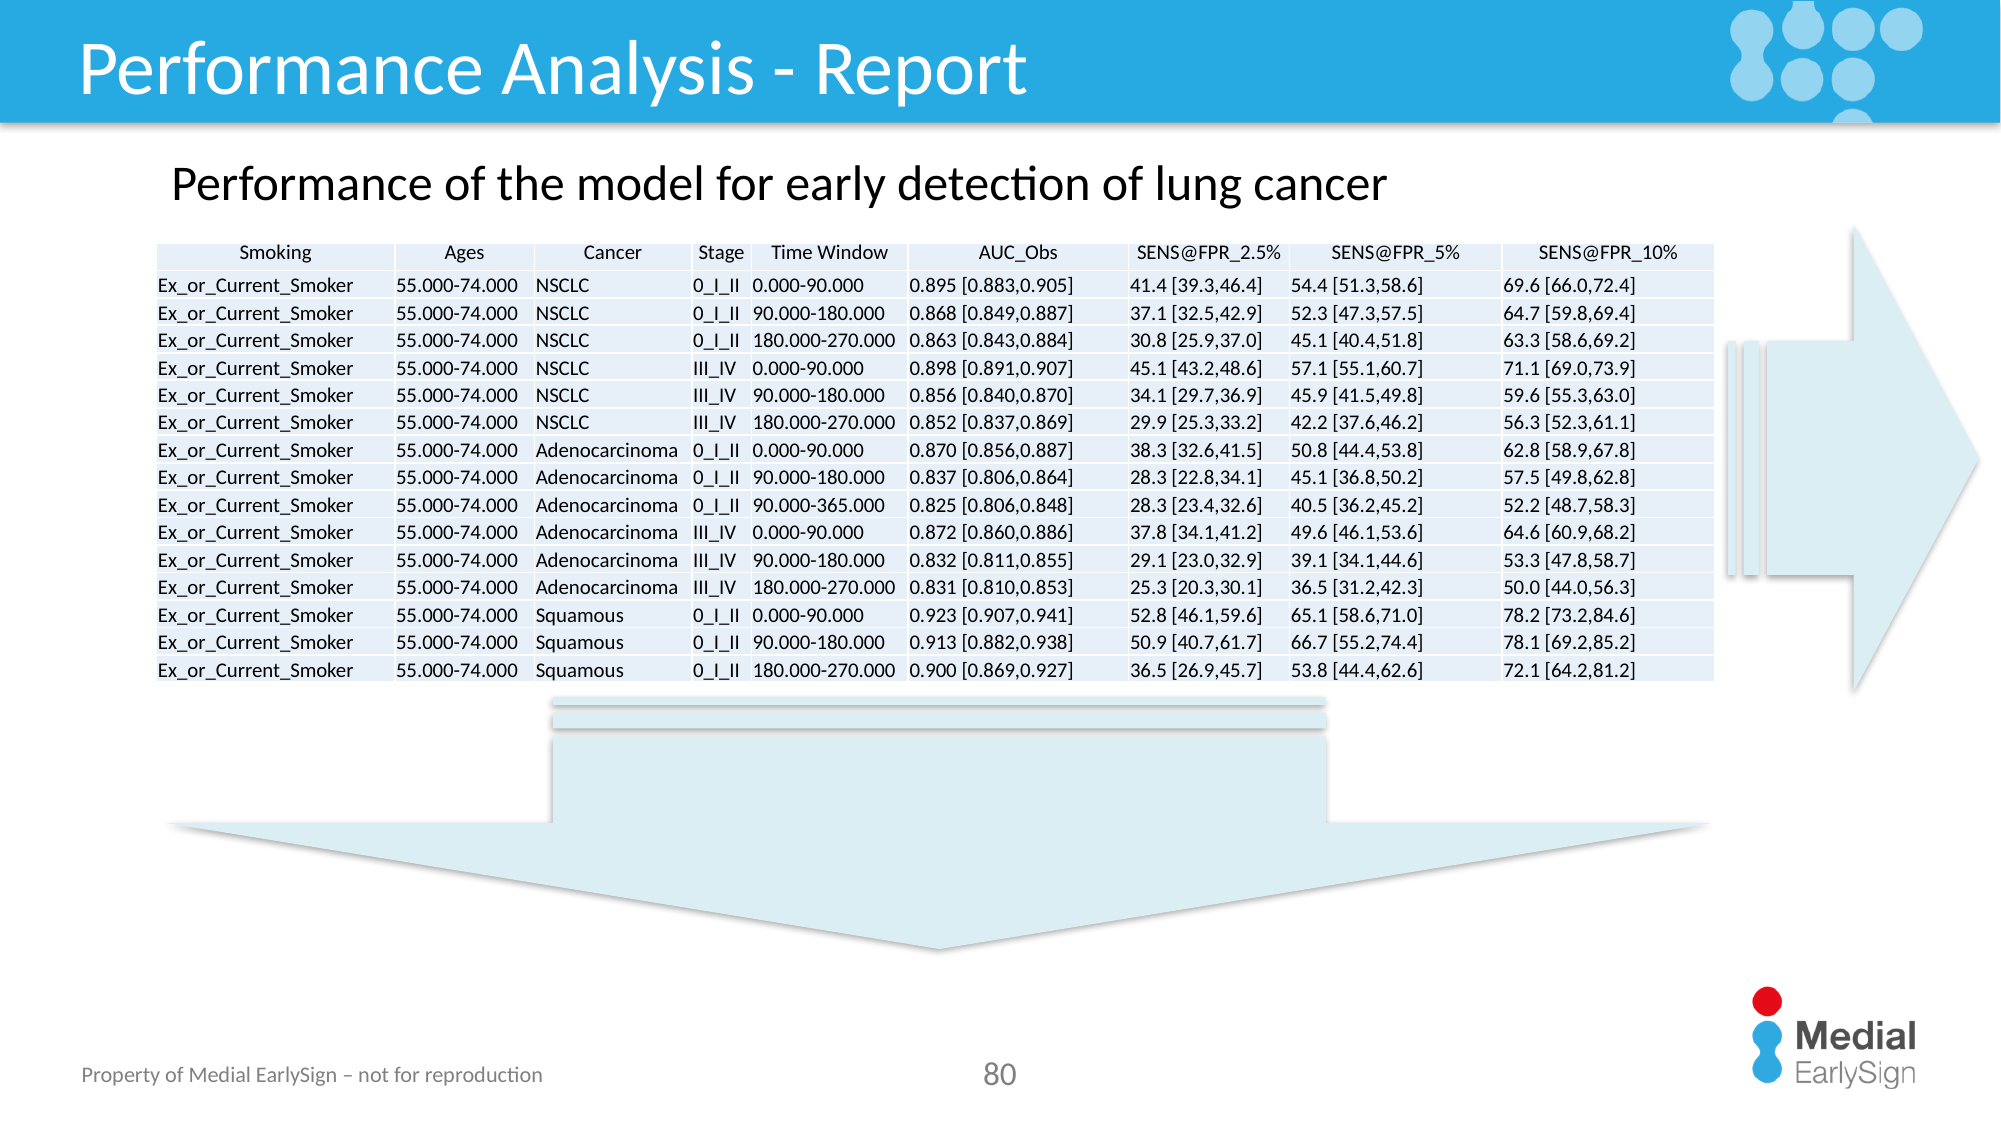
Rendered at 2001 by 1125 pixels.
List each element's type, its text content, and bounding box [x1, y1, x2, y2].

table_cell 55.000-74.000 [396, 628, 534, 654]
table_cell 78.2 [73.2,84.6] [1503, 601, 1714, 627]
table_cell 0_I_II [693, 601, 751, 627]
table_cell Ex_or_Current_Smoker [157, 299, 394, 324]
text_box [552, 696, 1327, 706]
table_cell Ex_or_Current_Smoker [157, 601, 394, 627]
table_cell 0_I_II [693, 436, 751, 462]
table_cell Ex_or_Current_Smoker [157, 518, 394, 544]
table_cell 0_I_II [693, 656, 751, 681]
table_cell 0.868 [0.849,0.887] [909, 299, 1128, 324]
table_cell 0.000-90.000 [752, 271, 907, 297]
table_cell 0.000-90.000 [752, 601, 907, 627]
table_cell Ex_or_Current_Smoker [157, 491, 394, 517]
table_cell 28.3 [22.8,34.1] [1129, 464, 1289, 489]
table_cell 55.000-74.000 [396, 518, 534, 544]
table_cell 37.8 [34.1,41.2] [1129, 518, 1289, 544]
table_cell Ex_or_Current_Smoker [157, 628, 394, 654]
table_cell 57.1 [55.1,60.7] [1290, 354, 1501, 379]
table_cell 52.2 [48.7,58.3] [1503, 491, 1714, 517]
table_cell 180.000-270.000 [752, 573, 907, 599]
table_cell 30.8 [25.9,37.0] [1129, 326, 1289, 352]
table_cell III_IV [693, 518, 751, 544]
table_cell 0_I_II [693, 628, 751, 654]
table_cell 0.913 [0.882,0.938] [909, 628, 1128, 654]
table_cell Squamous [535, 601, 691, 627]
table_cell 59.6 [55.3,63.0] [1503, 381, 1714, 407]
text_box [1766, 223, 1980, 693]
table_cell Ex_or_Current_Smoker [157, 409, 394, 434]
table_cell 50.9 [40.7,61.7] [1129, 628, 1289, 654]
table_cell 0.831 [0.810,0.853] [909, 573, 1128, 599]
table_header Time Window [752, 244, 907, 270]
table_cell 90.000-180.000 [752, 464, 907, 489]
table_cell III_IV [693, 354, 751, 379]
table_cell Adenocarcinoma [535, 436, 691, 462]
table_cell 62.8 [58.9,67.8] [1503, 436, 1714, 462]
table_cell 0_I_II [693, 299, 751, 324]
table_header Cancer [535, 244, 691, 270]
table_cell 55.000-74.000 [396, 299, 534, 324]
table_cell Ex_or_Current_Smoker [157, 271, 394, 297]
table_cell 54.4 [51.3,58.6] [1290, 271, 1501, 297]
table_cell 52.8 [46.1,59.6] [1129, 601, 1289, 627]
table_cell 55.000-74.000 [396, 381, 534, 407]
table_cell 55.000-74.000 [396, 326, 534, 352]
table_cell 0.825 [0.806,0.848] [909, 491, 1128, 517]
table_cell Ex_or_Current_Smoker [157, 573, 394, 599]
title Performance Analysis - Report [63, 8, 1729, 119]
table_cell Ex_or_Current_Smoker [157, 381, 394, 407]
table_cell 53.3 [47.8,58.7] [1503, 546, 1714, 572]
table_cell Ex_or_Current_Smoker [157, 436, 394, 462]
table_cell 63.3 [58.6,69.2] [1503, 326, 1714, 352]
table_cell 90.000-365.000 [752, 491, 907, 517]
table_cell 90.000-180.000 [752, 546, 907, 572]
table_cell NSCLC [535, 326, 691, 352]
table_cell Adenocarcinoma [535, 491, 691, 517]
table_cell 180.000-270.000 [752, 326, 907, 352]
table_cell 64.7 [59.8,69.4] [1503, 299, 1714, 324]
table_header Stage [693, 244, 751, 270]
table_cell 71.1 [69.0,73.9] [1503, 354, 1714, 379]
table_cell Squamous [535, 628, 691, 654]
table_cell NSCLC [535, 381, 691, 407]
table_cell III_IV [693, 546, 751, 572]
table_cell 0.856 [0.840,0.870] [909, 381, 1128, 407]
table_cell 72.1 [64.2,81.2] [1503, 656, 1714, 681]
table_cell NSCLC [535, 299, 691, 324]
picture [1752, 986, 1915, 1089]
table_cell 0.900 [0.869,0.927] [909, 656, 1128, 681]
table_cell Ex_or_Current_Smoker [157, 326, 394, 352]
table_cell III_IV [693, 381, 751, 407]
table_cell 56.3 [52.3,61.1] [1503, 409, 1714, 434]
table_cell 37.1 [32.5,42.9] [1129, 299, 1289, 324]
table_cell 36.5 [26.9,45.7] [1129, 656, 1289, 681]
table_cell Adenocarcinoma [535, 573, 691, 599]
text_box [1727, 340, 1737, 576]
table_cell 0.837 [0.806,0.864] [909, 464, 1128, 489]
table_header AUC_Obs [909, 244, 1128, 270]
table_cell 90.000-180.000 [752, 381, 907, 407]
table_cell Ex_or_Current_Smoker [157, 656, 394, 681]
table_cell 38.3 [32.6,41.5] [1129, 436, 1289, 462]
table_cell 0.870 [0.856,0.887] [909, 436, 1128, 462]
table_cell 78.1 [69.2,85.2] [1503, 628, 1714, 654]
table_cell 180.000-270.000 [752, 409, 907, 434]
table_cell 66.7 [55.2,74.4] [1290, 628, 1501, 654]
table_cell 0.000-90.000 [752, 436, 907, 462]
table_cell 0.898 [0.891,0.907] [909, 354, 1128, 379]
table_cell Adenocarcinoma [535, 518, 691, 544]
table_cell 28.3 [23.4,32.6] [1129, 491, 1289, 517]
table_cell 49.6 [46.1,53.6] [1290, 518, 1501, 544]
table_cell 25.3 [20.3,30.1] [1129, 573, 1289, 599]
table_cell 55.000-74.000 [396, 573, 534, 599]
table_cell 45.9 [41.5,49.8] [1290, 381, 1501, 407]
table_cell 180.000-270.000 [752, 656, 907, 681]
table_cell Squamous [535, 656, 691, 681]
table_cell 53.8 [44.4,62.6] [1290, 656, 1501, 681]
table_cell Ex_or_Current_Smoker [157, 354, 394, 379]
table_cell 52.3 [47.3,57.5] [1290, 299, 1501, 324]
table_cell 57.5 [49.8,62.8] [1503, 464, 1714, 489]
table_cell 55.000-74.000 [396, 464, 534, 489]
table_header Smoking [157, 244, 394, 270]
table_cell 0_I_II [693, 491, 751, 517]
table_cell Adenocarcinoma [535, 546, 691, 572]
table_cell Adenocarcinoma [535, 464, 691, 489]
table_cell 64.6 [60.9,68.2] [1503, 518, 1714, 544]
table_cell 90.000-180.000 [752, 299, 907, 324]
table_header SENS@FPR_10% [1503, 244, 1714, 270]
table_cell 0.000-90.000 [752, 518, 907, 544]
table_cell 55.000-74.000 [396, 436, 534, 462]
table_cell 69.6 [66.0,72.4] [1503, 271, 1714, 297]
table_cell 0.832 [0.811,0.855] [909, 546, 1128, 572]
table_cell 36.5 [31.2,42.3] [1290, 573, 1501, 599]
table_cell 45.1 [40.4,51.8] [1290, 326, 1501, 352]
table_cell 0.000-90.000 [752, 354, 907, 379]
table_cell 29.1 [23.0,32.9] [1129, 546, 1289, 572]
table_cell Ex_or_Current_Smoker [157, 546, 394, 572]
table_cell 55.000-74.000 [396, 409, 534, 434]
table_cell 0_I_II [693, 271, 751, 297]
table_cell 55.000-74.000 [396, 656, 534, 681]
table_cell 29.9 [25.3,33.2] [1129, 409, 1289, 434]
table_cell 65.1 [58.6,71.0] [1290, 601, 1501, 627]
table_cell 50.0 [44.0,56.3] [1503, 573, 1714, 599]
table_cell 55.000-74.000 [396, 546, 534, 572]
table_cell NSCLC [535, 354, 691, 379]
table_cell 42.2 [37.6,46.2] [1290, 409, 1501, 434]
table_header SENS@FPR_2.5% [1129, 244, 1289, 270]
table_cell 0.863 [0.843,0.884] [909, 326, 1128, 352]
table_cell 40.5 [36.2,45.2] [1290, 491, 1501, 517]
table_cell 0_I_II [693, 326, 751, 352]
text_box [552, 712, 1327, 729]
table_cell 55.000-74.000 [396, 354, 534, 379]
table_header SENS@FPR_5% [1290, 244, 1501, 270]
table_cell 34.1 [29.7,36.9] [1129, 381, 1289, 407]
table_cell 50.8 [44.4,53.8] [1290, 436, 1501, 462]
table_cell III_IV [693, 573, 751, 599]
table_cell NSCLC [535, 271, 691, 297]
table_cell 39.1 [34.1,44.6] [1290, 546, 1501, 572]
table_cell 0.923 [0.907,0.941] [909, 601, 1128, 627]
table_header Ages [396, 244, 534, 270]
text_box Performance of the model for early detection of lung cancer [156, 142, 1519, 218]
table_cell 55.000-74.000 [396, 491, 534, 517]
table_cell Ex_or_Current_Smoker [157, 464, 394, 489]
table_cell 45.1 [43.2,48.6] [1129, 354, 1289, 379]
table_cell 90.000-180.000 [752, 628, 907, 654]
table_cell 0_I_II [693, 464, 751, 489]
table_cell 55.000-74.000 [396, 601, 534, 627]
table_cell 0.872 [0.860,0.886] [909, 518, 1128, 544]
text_box [165, 735, 1714, 950]
table_cell 41.4 [39.3,46.4] [1129, 271, 1289, 297]
text_box [1743, 340, 1760, 576]
picture [1730, 1, 1923, 123]
table_cell 0.895 [0.883,0.905] [909, 271, 1128, 297]
table_cell NSCLC [535, 409, 691, 434]
table_cell 55.000-74.000 [396, 271, 534, 297]
table_cell III_IV [693, 409, 751, 434]
table_cell 45.1 [36.8,50.2] [1290, 464, 1501, 489]
table_cell 0.852 [0.837,0.869] [909, 409, 1128, 434]
